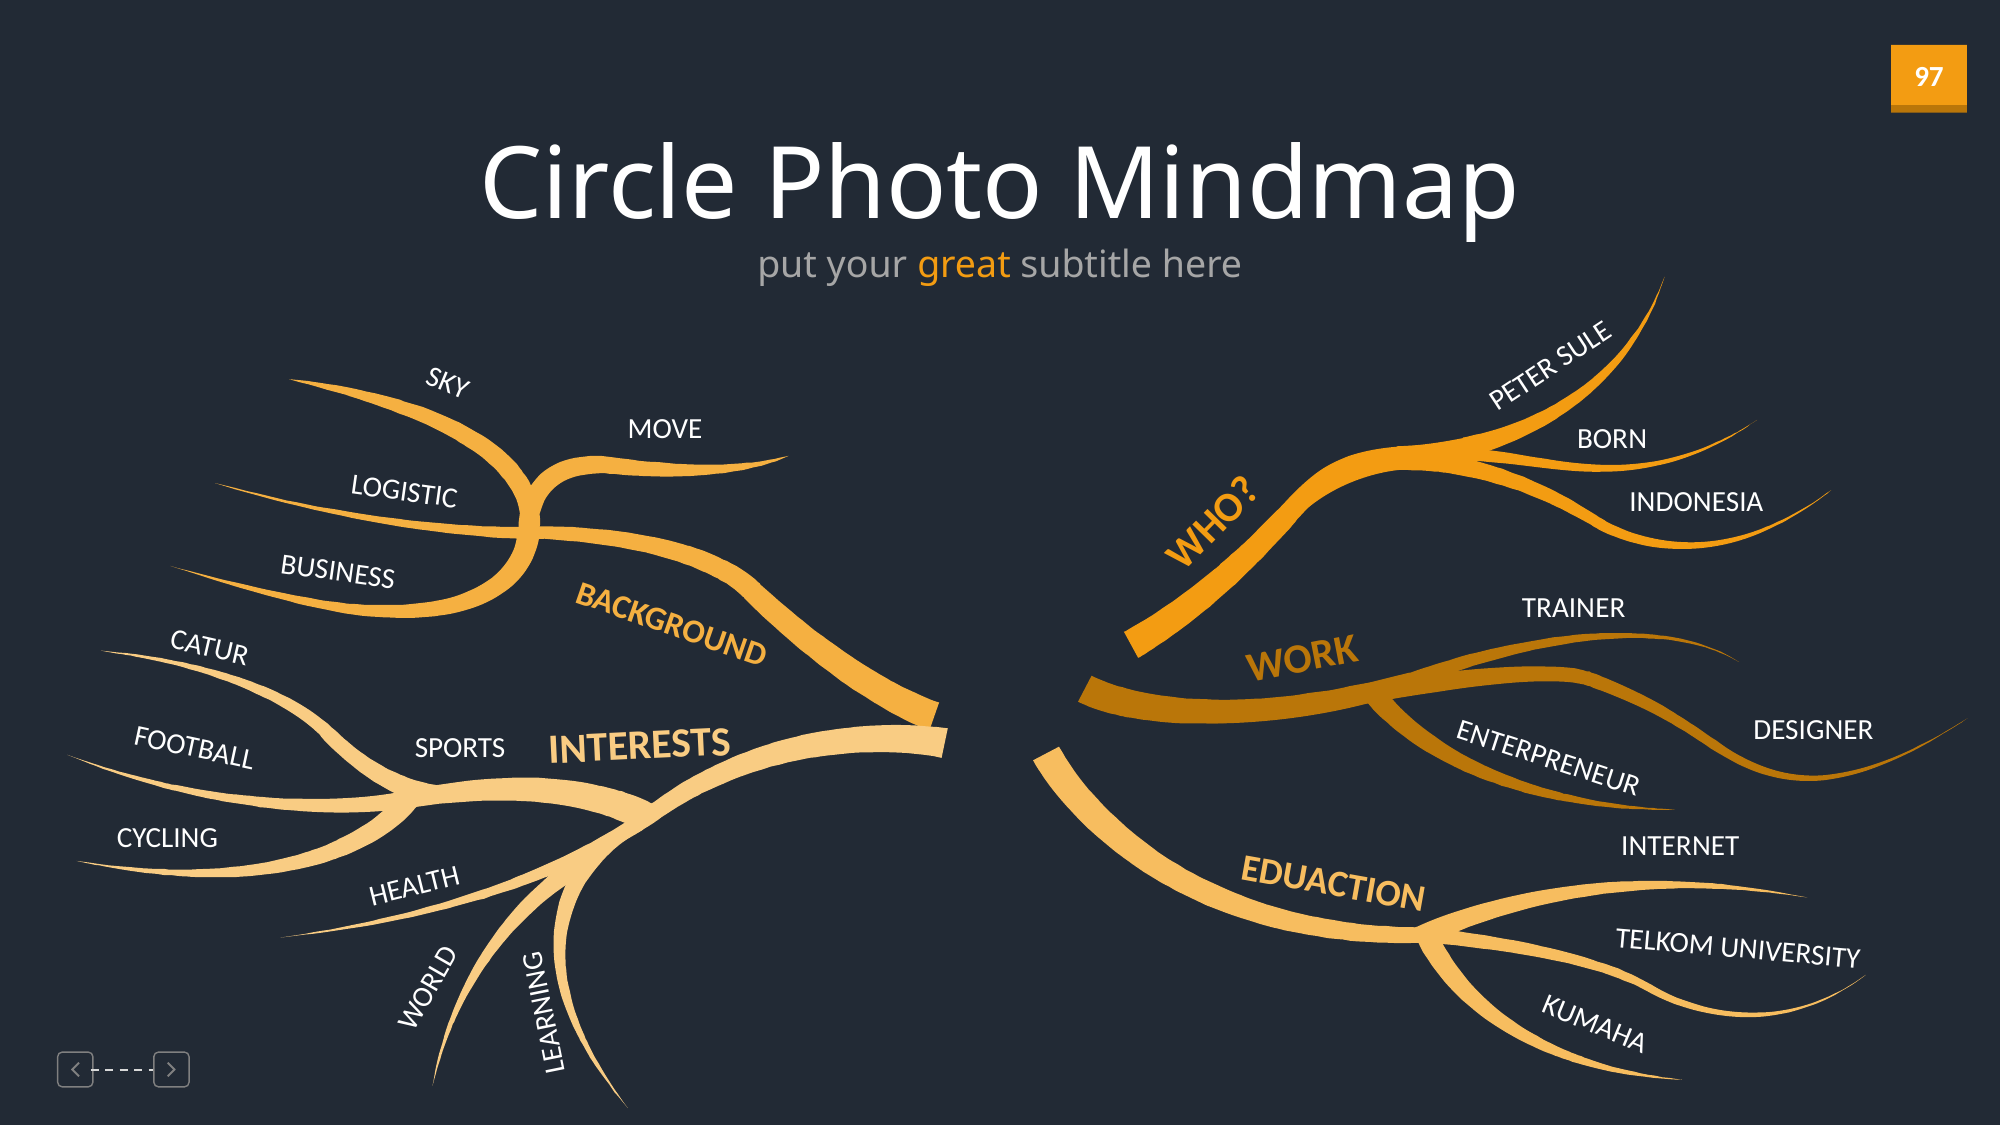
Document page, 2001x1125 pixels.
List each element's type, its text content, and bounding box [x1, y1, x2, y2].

text_box HEALTH [348, 844, 480, 923]
text_box [1416, 935, 1683, 1080]
text_box [1190, 633, 1740, 724]
text_box LEARNING [501, 933, 581, 1093]
text_box [1206, 666, 1968, 781]
text_box CATUR [151, 609, 269, 683]
text_box [215, 483, 809, 657]
text_box ENTERPRENEUR [1436, 698, 1662, 815]
text_box CYCLING [101, 811, 233, 861]
text_box WORK [1225, 609, 1377, 701]
text_box [553, 829, 636, 1109]
text_box BORN [1562, 411, 1663, 462]
text_box [1440, 931, 1857, 1018]
text_box DESIGNER [1738, 703, 1889, 753]
text_box KUMAHA [1521, 972, 1671, 1072]
text_box FOOTBALL [115, 705, 275, 786]
text_box [1396, 276, 1665, 464]
text_box [1401, 880, 1808, 938]
text_box INTERNET [1606, 819, 1755, 869]
picture [809, 505, 1190, 886]
text_box SPORTS [399, 720, 521, 771]
text_box EDUACTION [1222, 832, 1446, 930]
text_box [289, 379, 789, 531]
text_box [170, 532, 540, 618]
text_box [1779, 490, 1832, 525]
text_box BACKGROUND [555, 558, 790, 686]
text_box SKY [405, 344, 492, 418]
text_box PETER SULE [1464, 296, 1633, 431]
text_box Circle Photo Mindmap [465, 111, 1536, 247]
text_box [1307, 450, 1778, 549]
text_box [1190, 446, 1403, 623]
text_box [1167, 871, 1418, 944]
text_box [413, 777, 655, 831]
text_box WHO? [1181, 448, 1284, 589]
text_box INDONESIA [1614, 474, 1779, 525]
text_box LOGISTIC [333, 455, 476, 524]
text_box put your great subtitle here [742, 247, 1258, 293]
text_box [280, 733, 809, 938]
text_box TRAINER [1507, 580, 1641, 631]
text_box INTERESTS [531, 705, 747, 781]
text_box [76, 792, 418, 878]
text_box TELKOM UNIVERSITY [1598, 909, 1878, 984]
text_box MOVE [612, 401, 718, 452]
text_box [1468, 419, 1758, 472]
text_box WORLD [374, 922, 478, 1052]
text_box [67, 754, 396, 813]
text_box [432, 851, 583, 1086]
text_box BUSINESS [263, 535, 414, 605]
text_box [1368, 699, 1627, 809]
text_box [100, 650, 453, 804]
